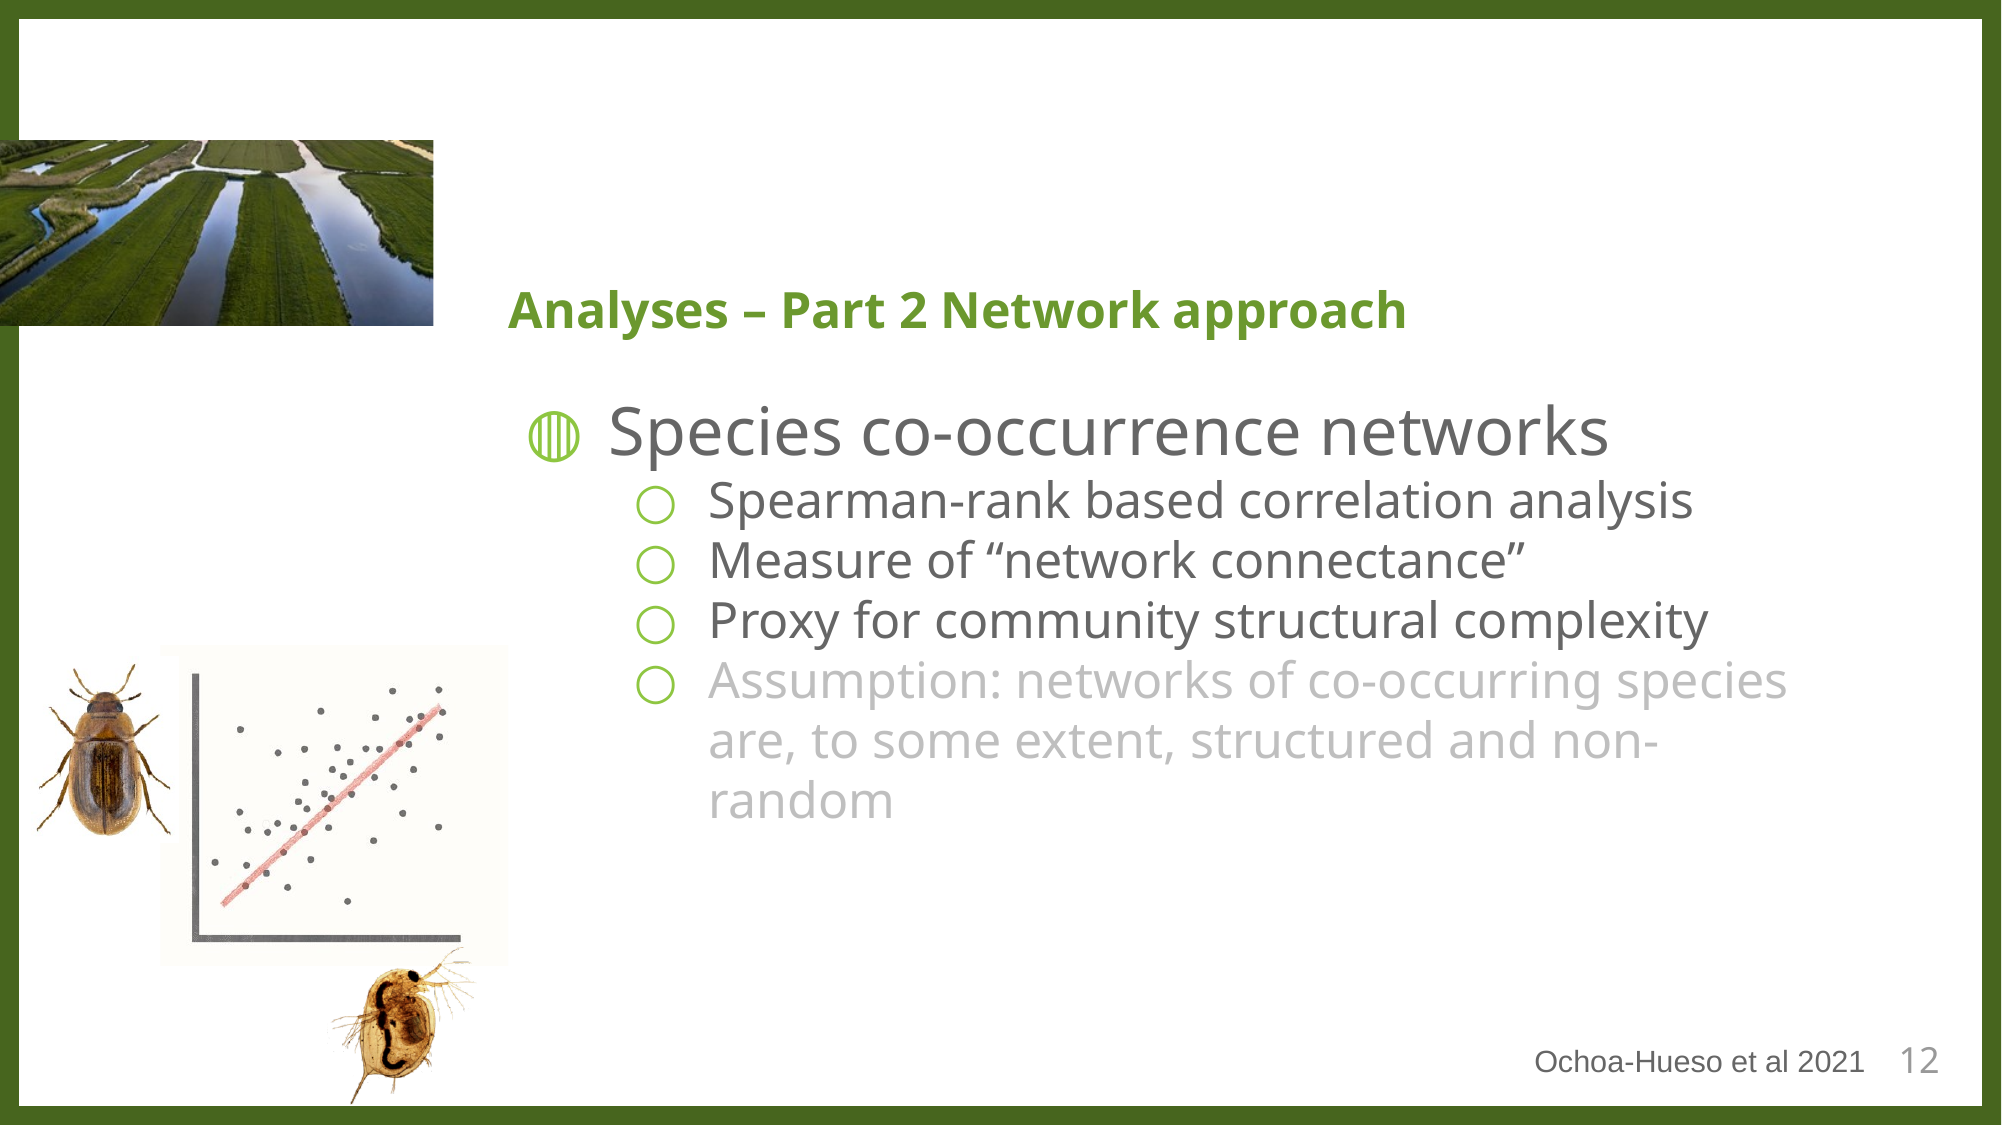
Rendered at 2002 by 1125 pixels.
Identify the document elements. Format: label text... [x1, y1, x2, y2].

picture [31, 644, 509, 1112]
picture [0, 140, 434, 326]
list Species co-occurrence networks Spearman-rank based correlation analysis Measure of “network connectance” Proxy for community structural complexity Assumption: networks of co-occurring species are, to some extent, structured and non-random [493, 373, 1841, 1065]
title Analyses – Part 2 Network approach [493, 194, 1841, 354]
slide_number 12 [1855, 1022, 1955, 1109]
text_box Ochoa-Hueso et al 2021 [846, 1034, 1881, 1086]
